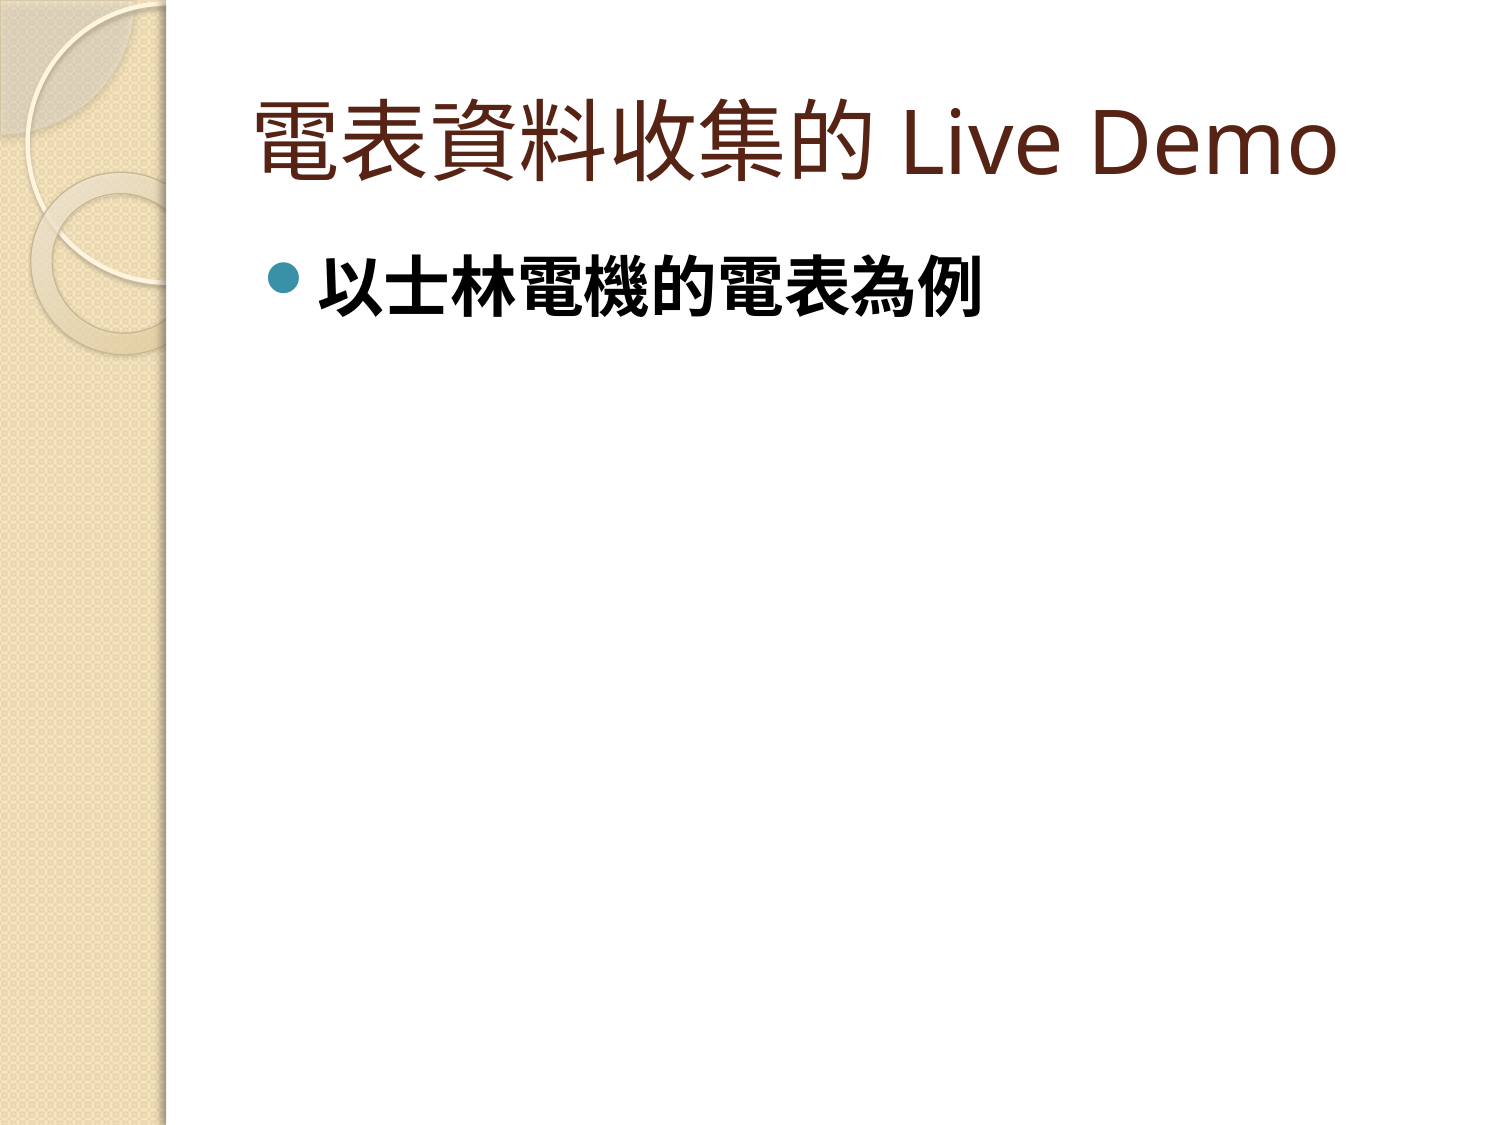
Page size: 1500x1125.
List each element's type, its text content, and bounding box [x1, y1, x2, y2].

title 電表資料收集的Live Demo [235, 45, 1466, 233]
list 以士林電機的電表為例 [235, 237, 1466, 1025]
